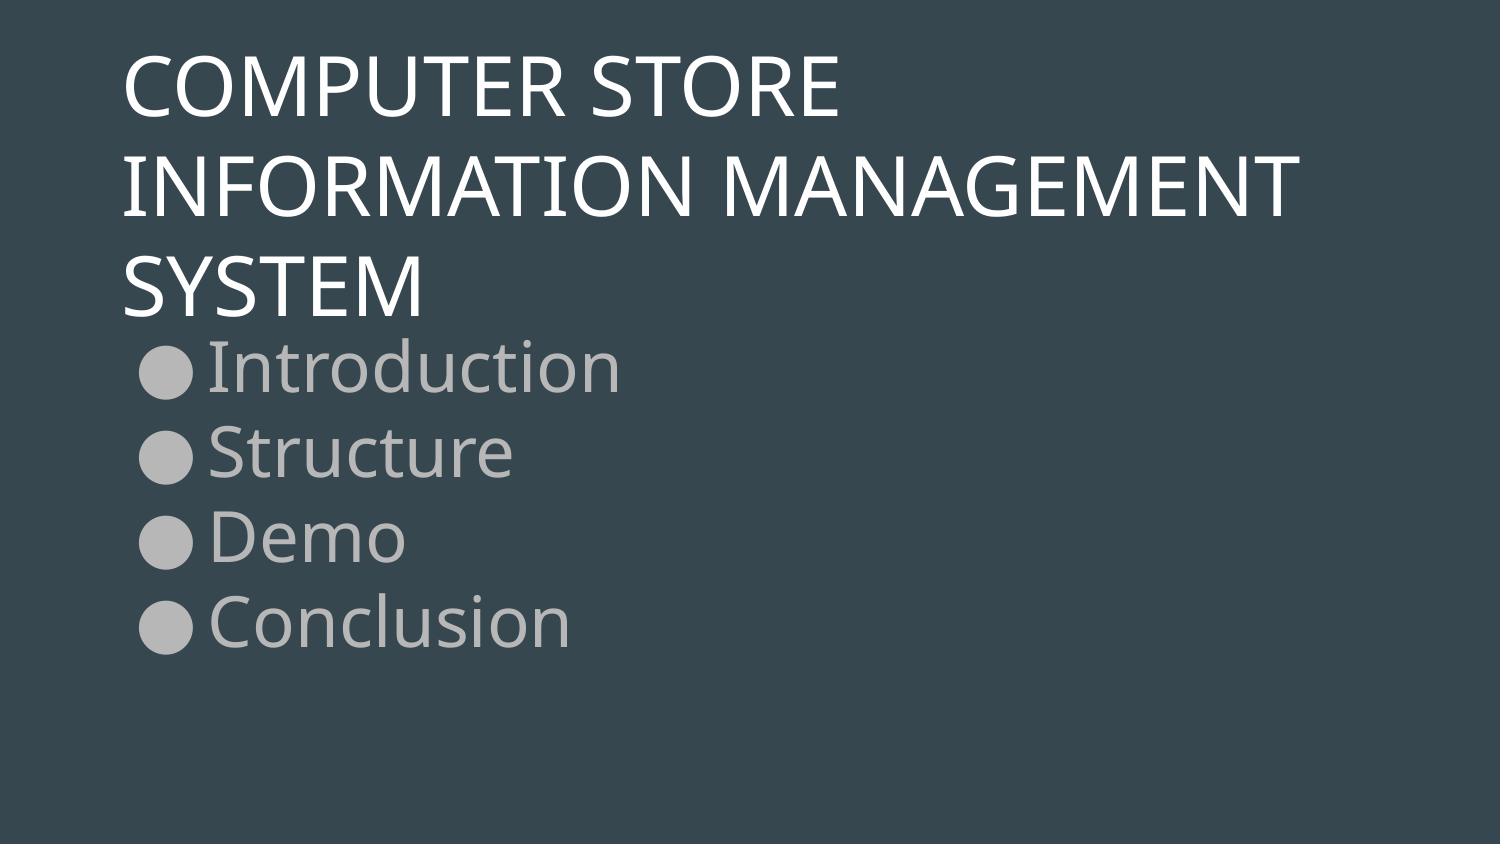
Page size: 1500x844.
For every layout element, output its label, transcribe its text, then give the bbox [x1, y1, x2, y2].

title COMPUTER STORE INFORMATION MANAGEMENT SYSTEM [105, 72, 1394, 294]
text_box Introduction Structure Demo Conclusion [117, 306, 1260, 677]
